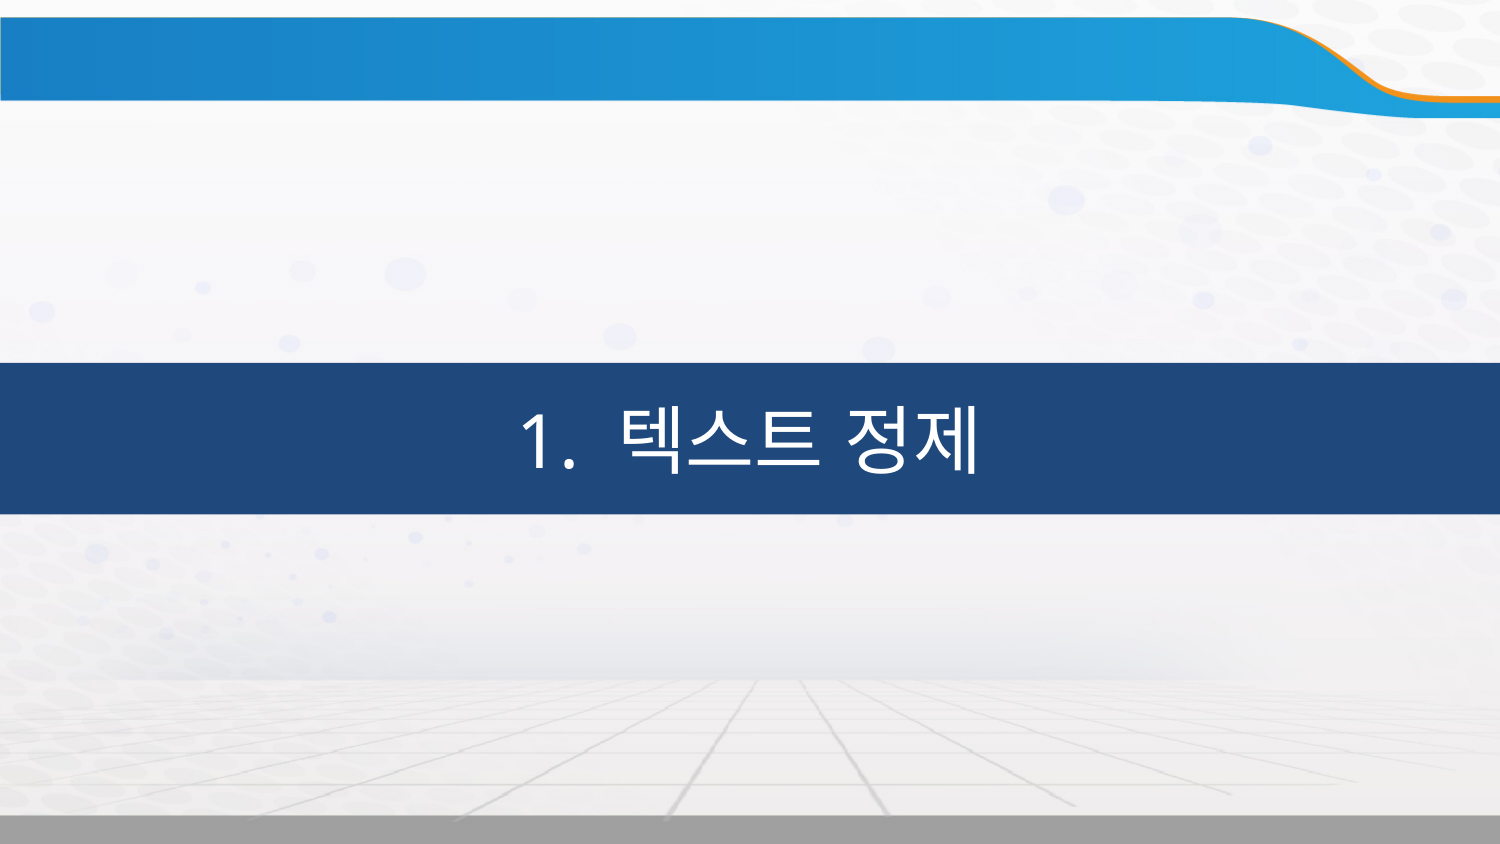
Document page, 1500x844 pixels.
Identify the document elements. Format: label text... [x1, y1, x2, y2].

picture [0, 0, 1500, 362]
text_box 1. 텍스트 정제 [0, 362, 1500, 515]
picture [0, 515, 1500, 844]
